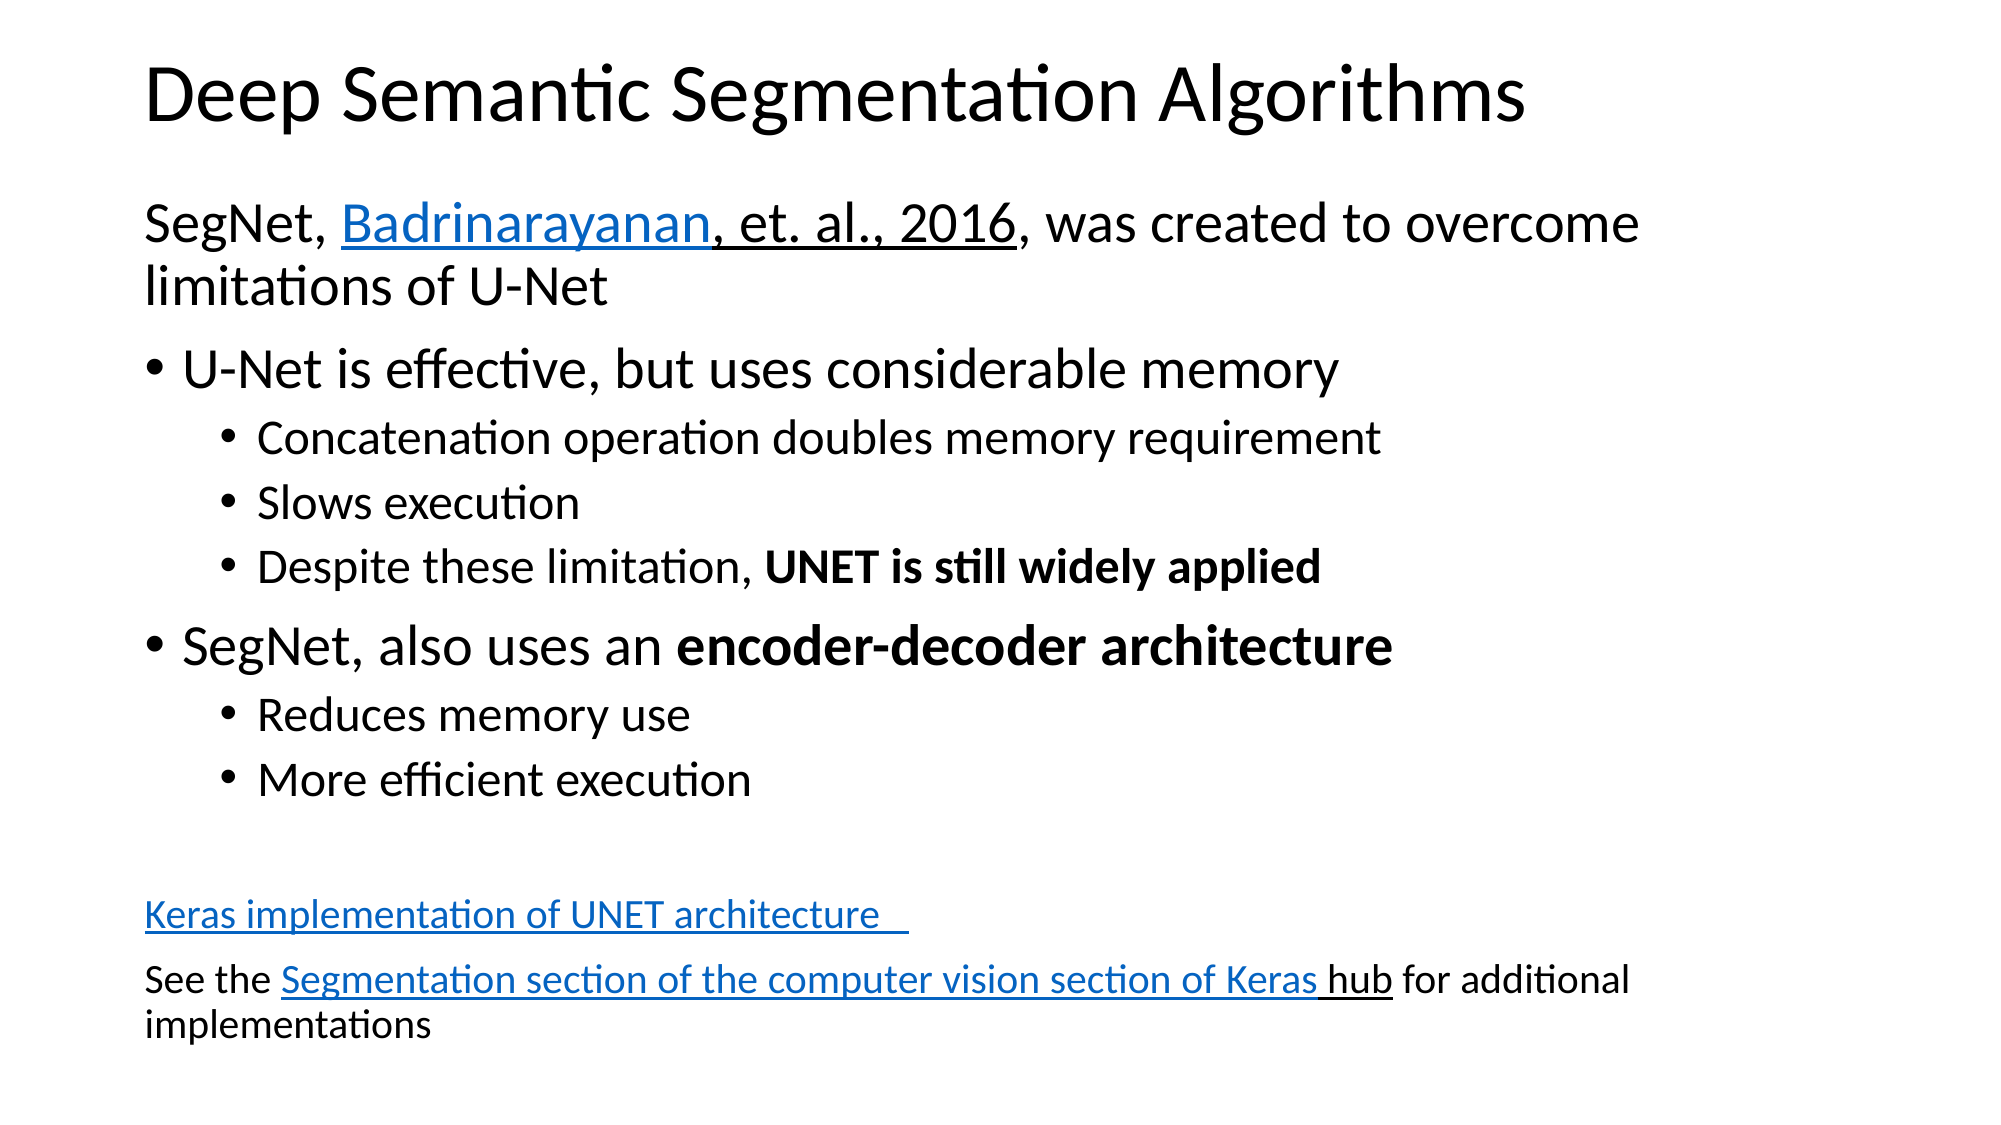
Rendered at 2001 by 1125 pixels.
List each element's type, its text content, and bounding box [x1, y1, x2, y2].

title Deep Semantic Segmentation Algorithms [129, 22, 1855, 166]
list SegNet, Badrinarayanan, et. al., 2016, was created to overcome limitations of U-Net U-Net is effective, but uses considerable memory Concatenation operation doubles memory requirement Slows execution Despite these limitation, UNET is still widely applied SegNet, also uses an encoder-decoder architecture Reduces memory use More efficient execution Keras implementation of UNET architecture See the Segmentation section of the computer vision section of Keras hub for additional implementations [129, 184, 1855, 1102]
